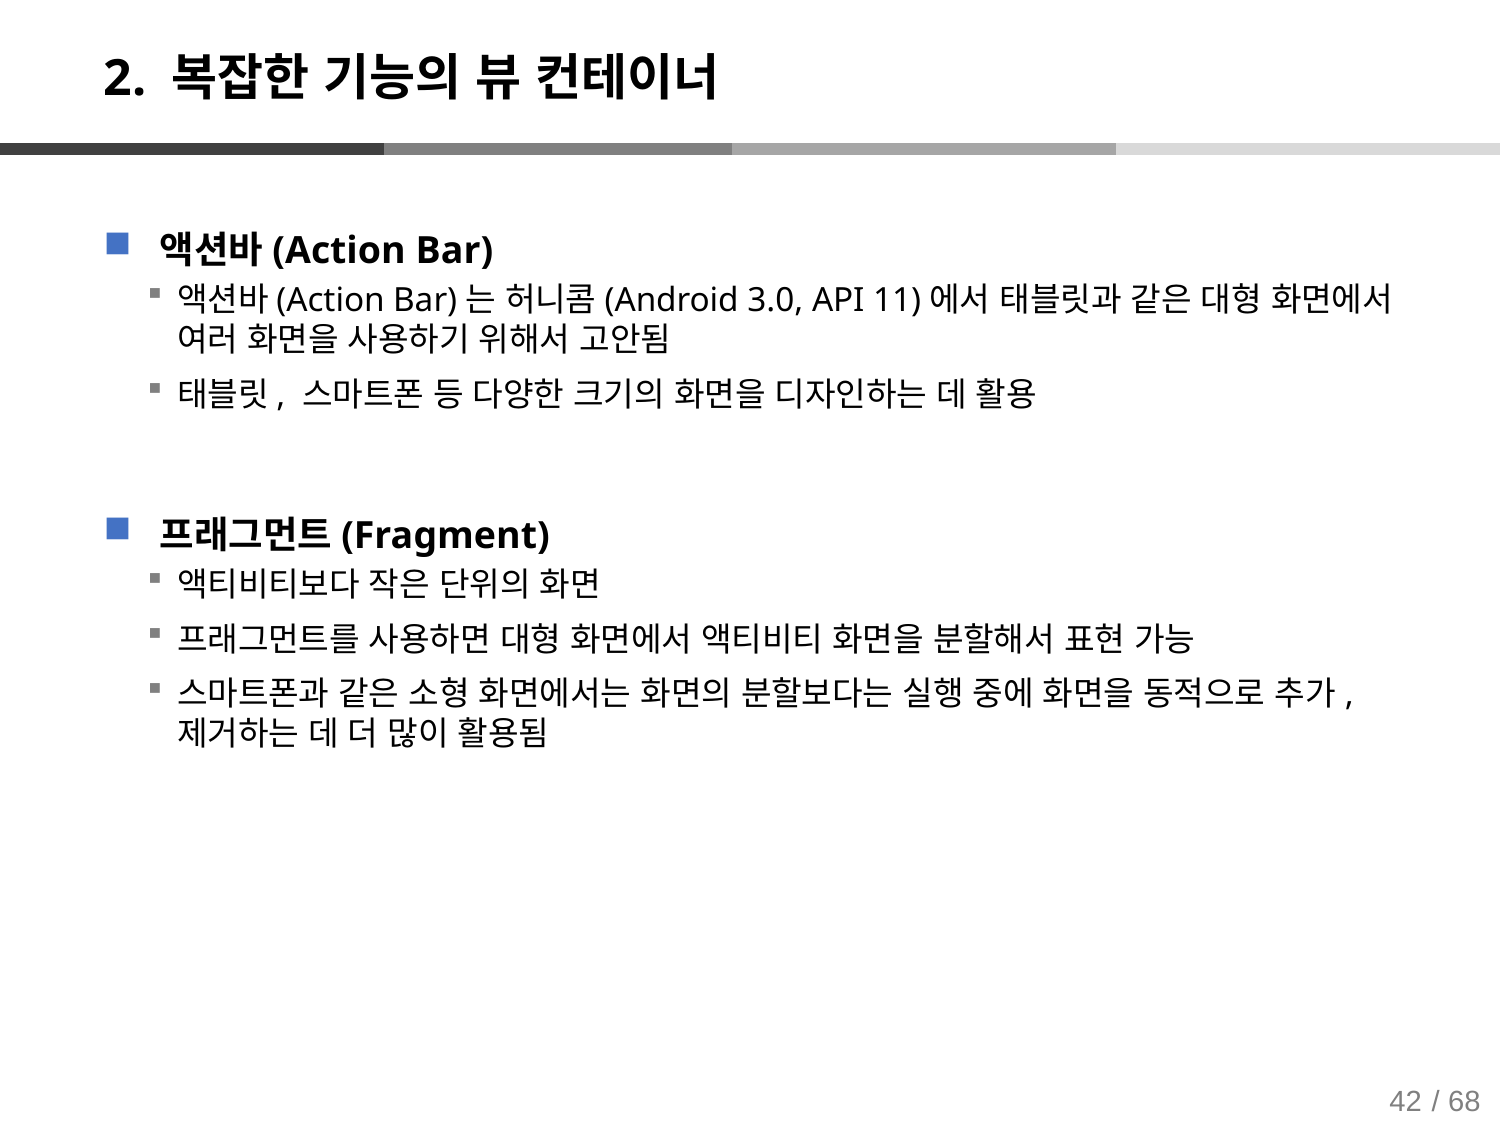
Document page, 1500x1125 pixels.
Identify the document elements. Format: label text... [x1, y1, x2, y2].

title 2. 복잡한 기능의 뷰 컨테이너 [88, 30, 1211, 121]
list 액션바(Action Bar) 액션바(Action Bar)는 허니콤(Android 3.0, API 11)에서 태블릿과 같은 대형 화면에서 여러 화면을 사용하기 위해서 고안됨 태블릿, 스마트폰 등 다양한 크기의 화면을 디자인하는 데 활용 프래그먼트(Fragment) 액티비티보다 작은 단위의 화면 프래그먼트를 사용하면 대형 화면에서 액티비티 화면을 분할해서 표현 가능 스마트폰과 같은 소형 화면에서는 화면의 분할보다는 실행 중에 화면을 동적으로 추가, 제거하는 데 더 많이 활용됨 [88, 196, 1436, 1083]
